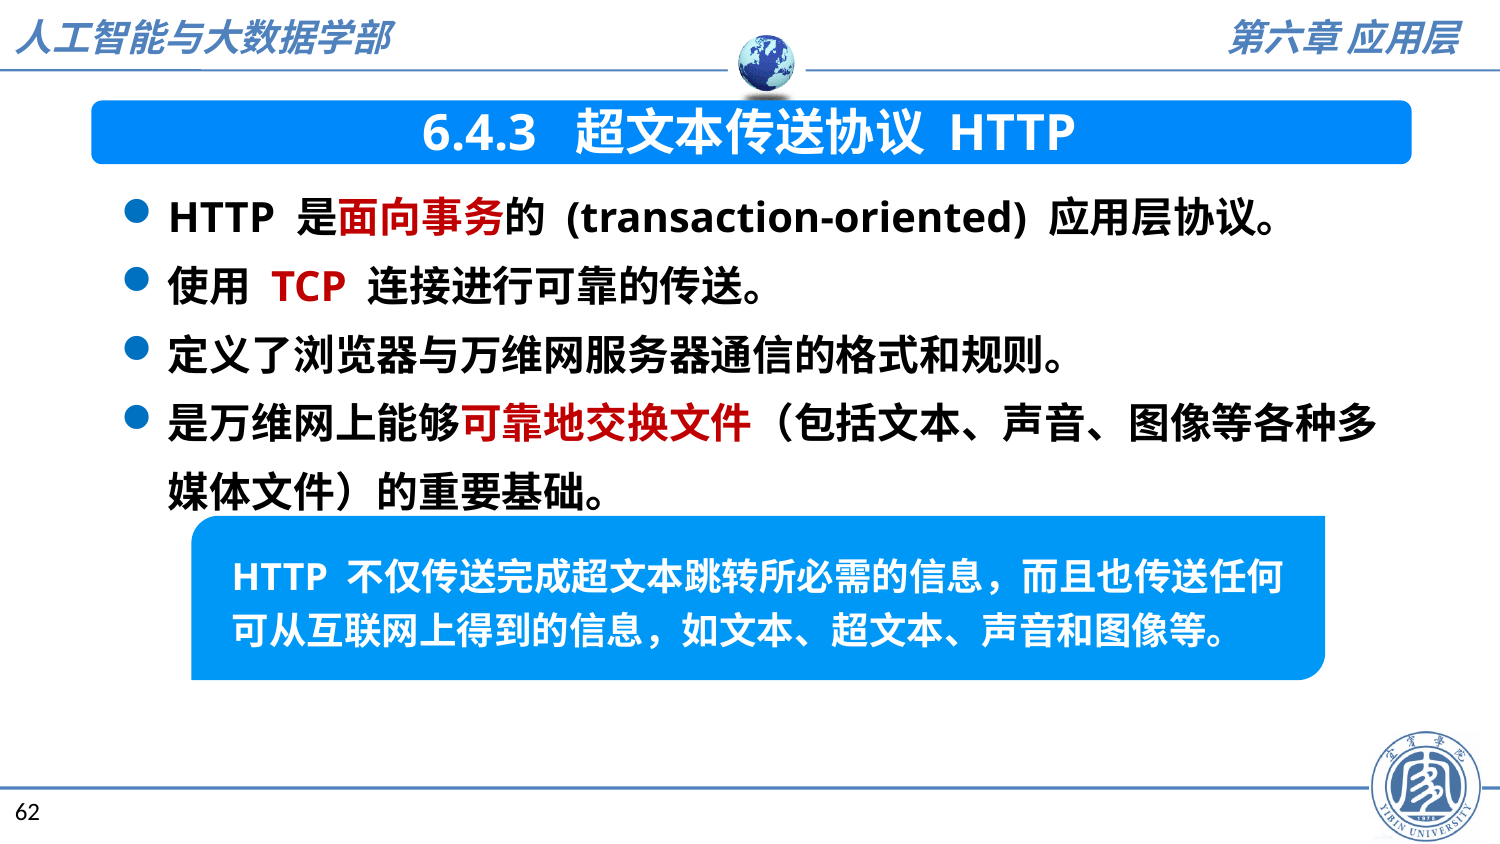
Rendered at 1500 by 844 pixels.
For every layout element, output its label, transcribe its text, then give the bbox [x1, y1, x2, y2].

text_box HTTP 是面向事务的 (transaction-oriented) 应用层协议。 使用 TCP 连接进行可靠的传送。 定义了浏览器与万维网服务器通信的格式和规则。 是万维网上能够可靠地交换文件（包括文本、声音、图像等各种多媒体文件）的重要基础。 [106, 164, 1412, 524]
text_box [1092, 100, 1412, 164]
text_box [91, 100, 408, 165]
text_box 6.4.3 超文本传送协议 HTTP [408, 93, 1092, 164]
picture [736, 33, 796, 93]
slide_number 62 [0, 787, 350, 833]
text_box [189, 524, 1328, 683]
text_box HTTP 不仅传送完成超文本跳转所必需的信息，而且也传送任何可从互联网上得到的信息，如文本、超文本、声音和图像等。 [216, 536, 1326, 660]
